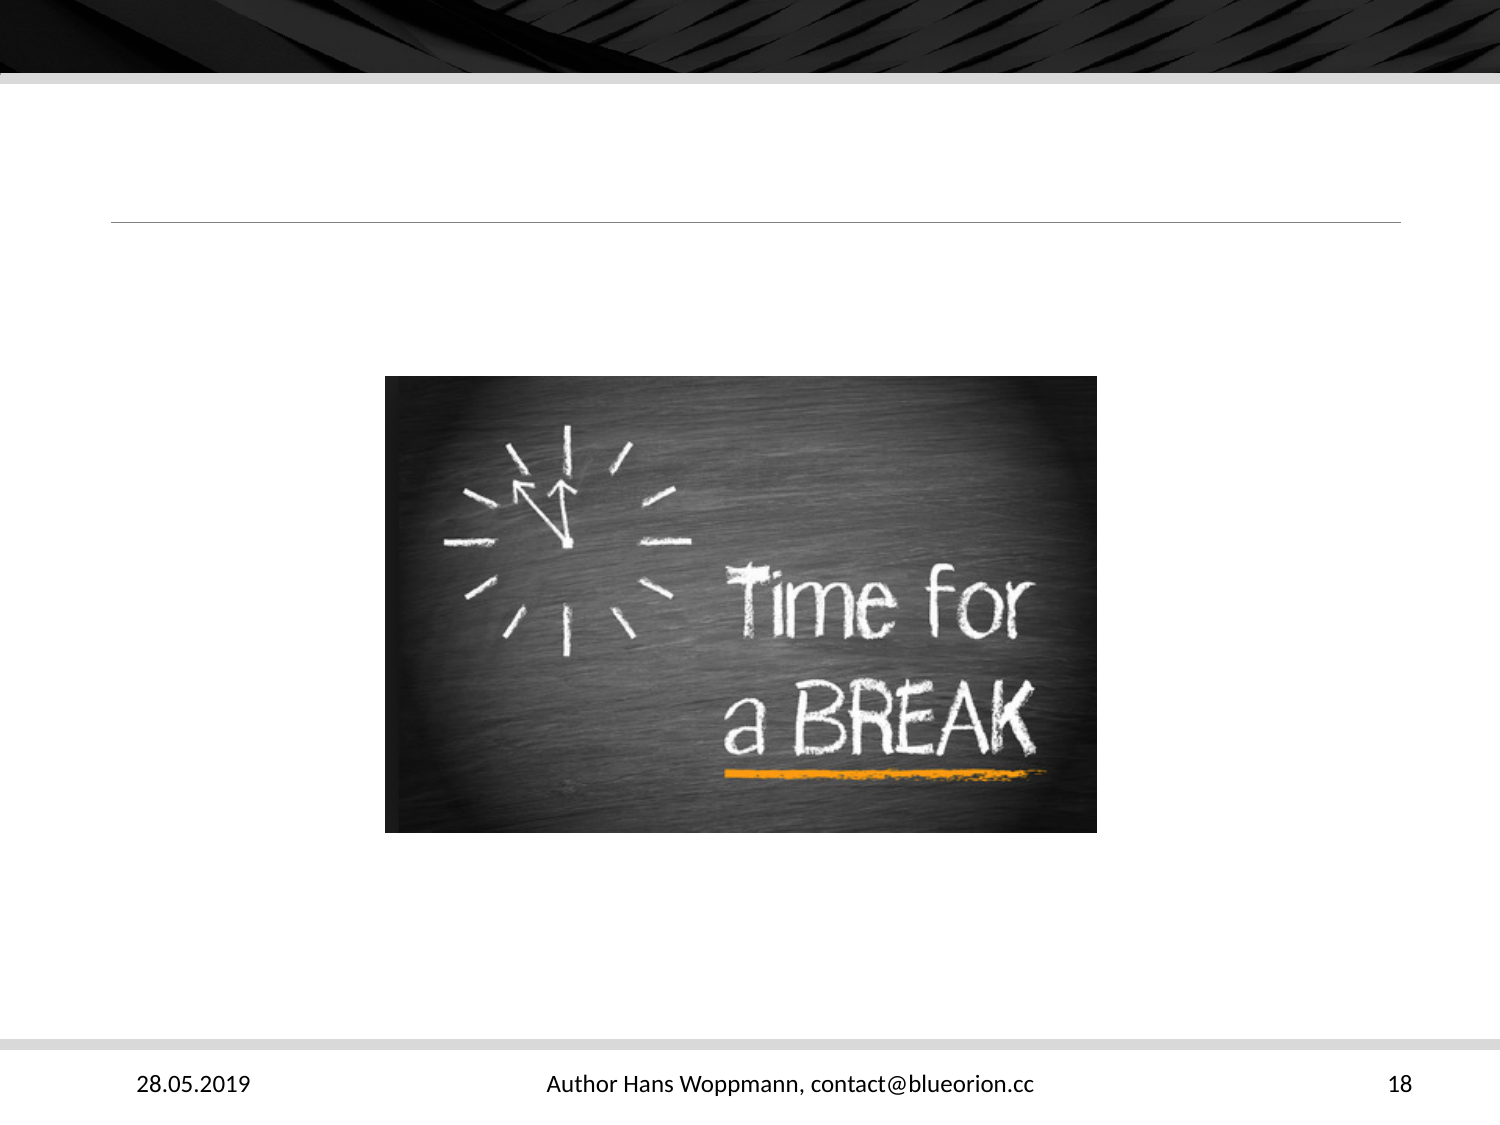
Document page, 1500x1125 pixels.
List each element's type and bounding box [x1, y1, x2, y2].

picture [384, 375, 1097, 834]
picture [0, 0, 1500, 73]
